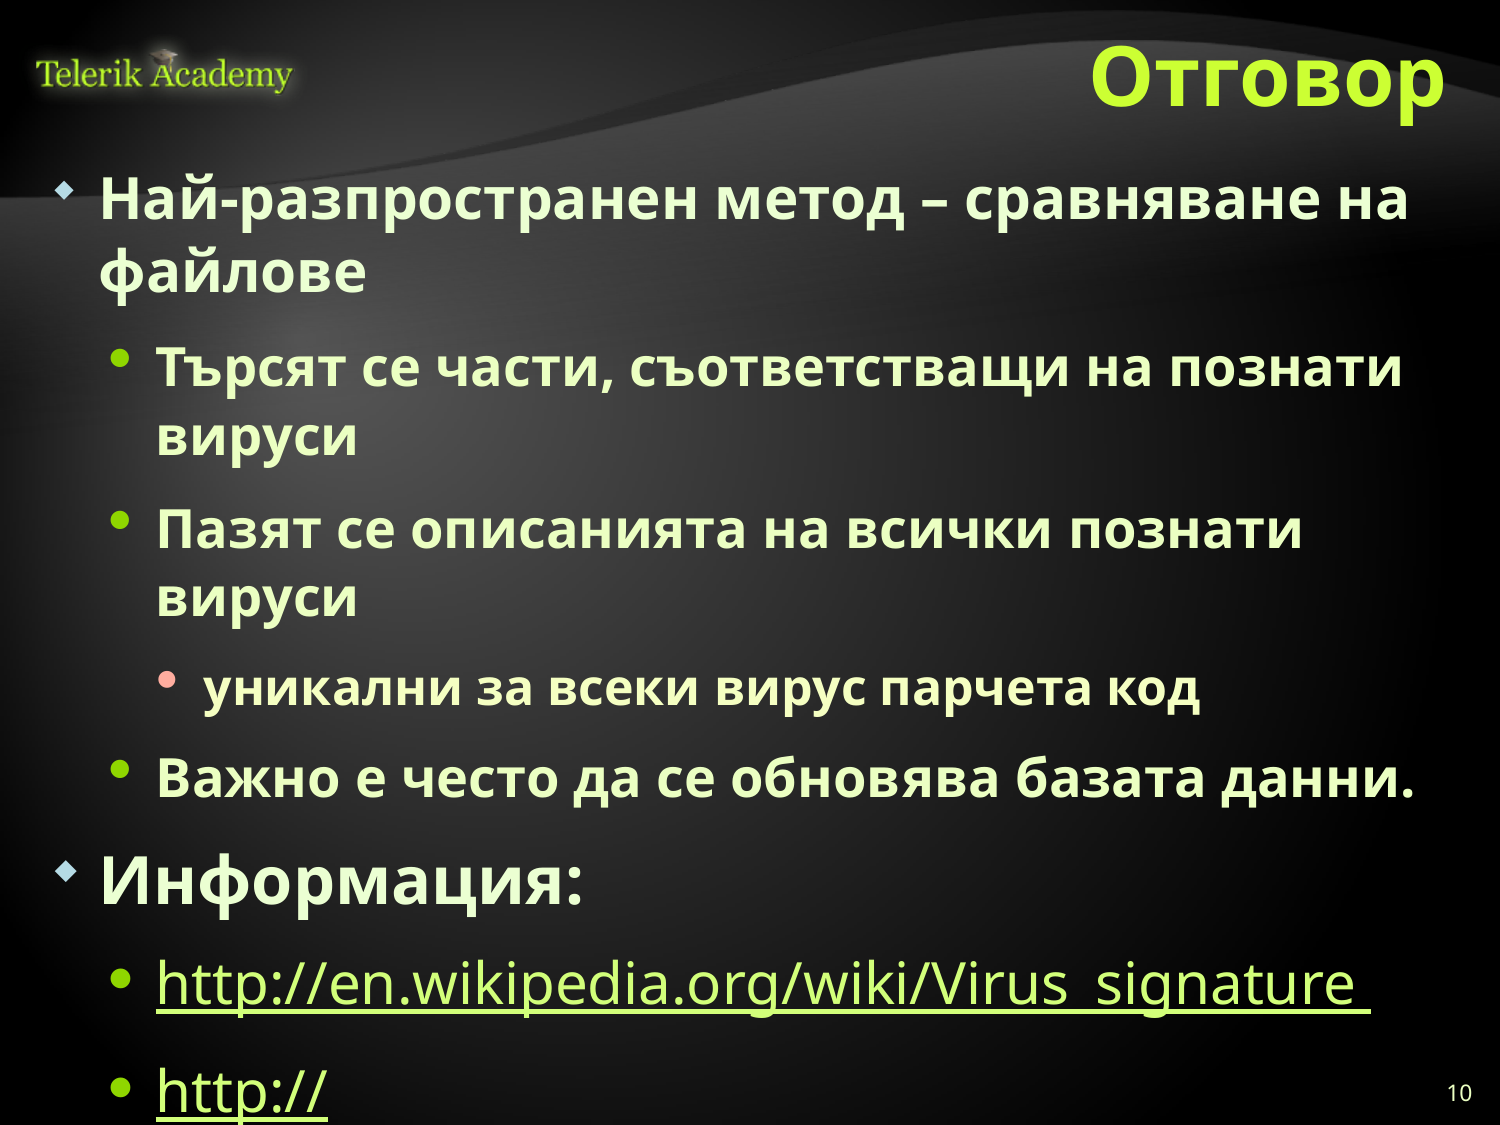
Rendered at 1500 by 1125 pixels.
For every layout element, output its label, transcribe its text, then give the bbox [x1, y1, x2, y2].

title Отговор [300, 12, 1463, 149]
picture [0, 0, 1500, 1125]
list Най-разпространен метод – сравняване на файлове Търсят се части, съответстващи на познати вируси Пазят се описанията на всички познати вируси уникални за всеки вирус парчета код Важно е често да се обновява базата данни. Информация: http://en.wikipedia.org/wiki/Virus_signature http://www.webopedia.com/TERM/V/virus_signature.html [37, 149, 1475, 1100]
slide_number 10 [1412, 1074, 1488, 1113]
